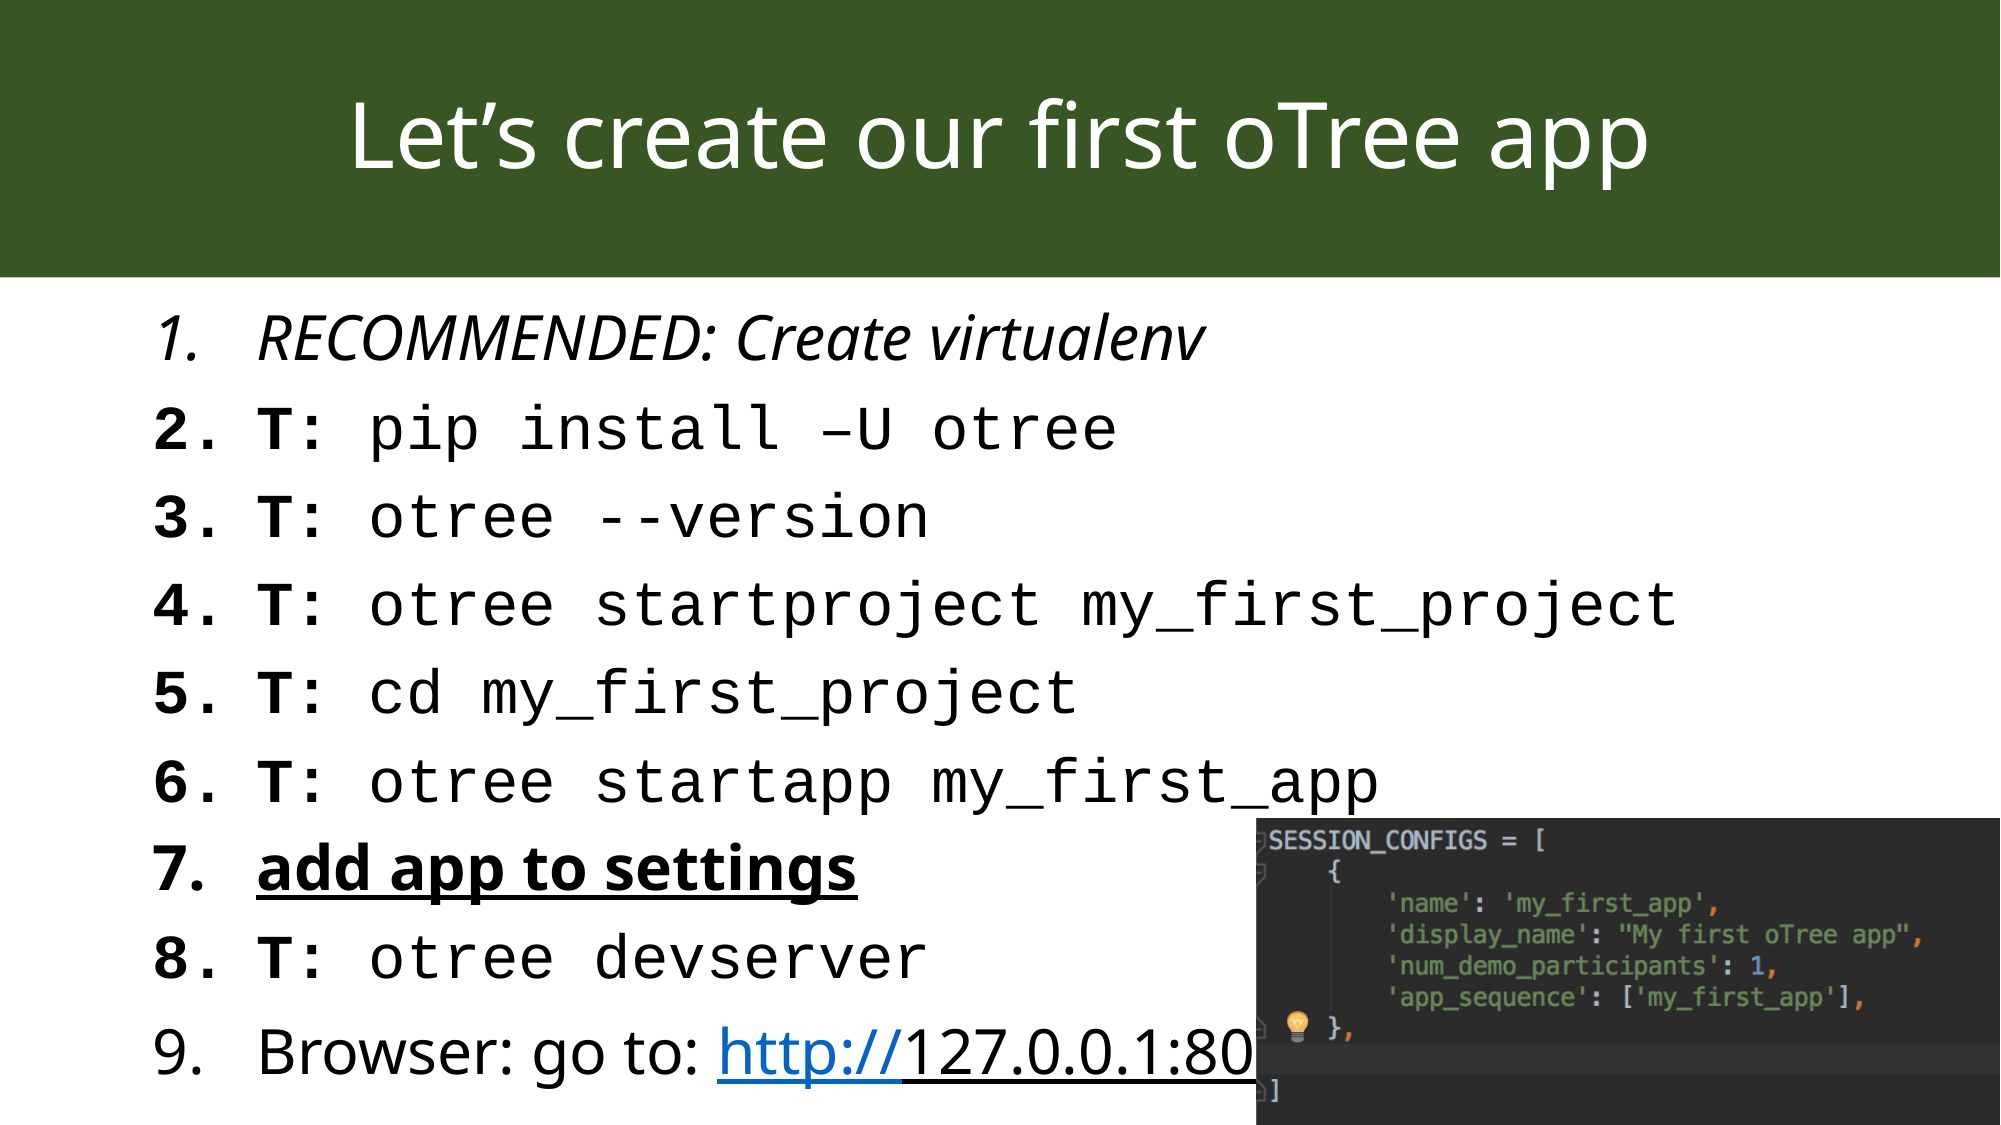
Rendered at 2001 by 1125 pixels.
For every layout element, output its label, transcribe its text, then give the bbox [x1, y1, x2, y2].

title Let’s create our first oTree app [0, 0, 2000, 278]
list RECOMMENDED: Create virtualenv T: pip install –U otree T: otree --version T: otree startproject my_first_project T: cd my_first_project T: otree startapp my_first_app add app to settings T: otree devserver Browser: go to: http://127.0.0.1:8000 [137, 299, 1863, 1014]
picture [1256, 818, 2000, 1125]
